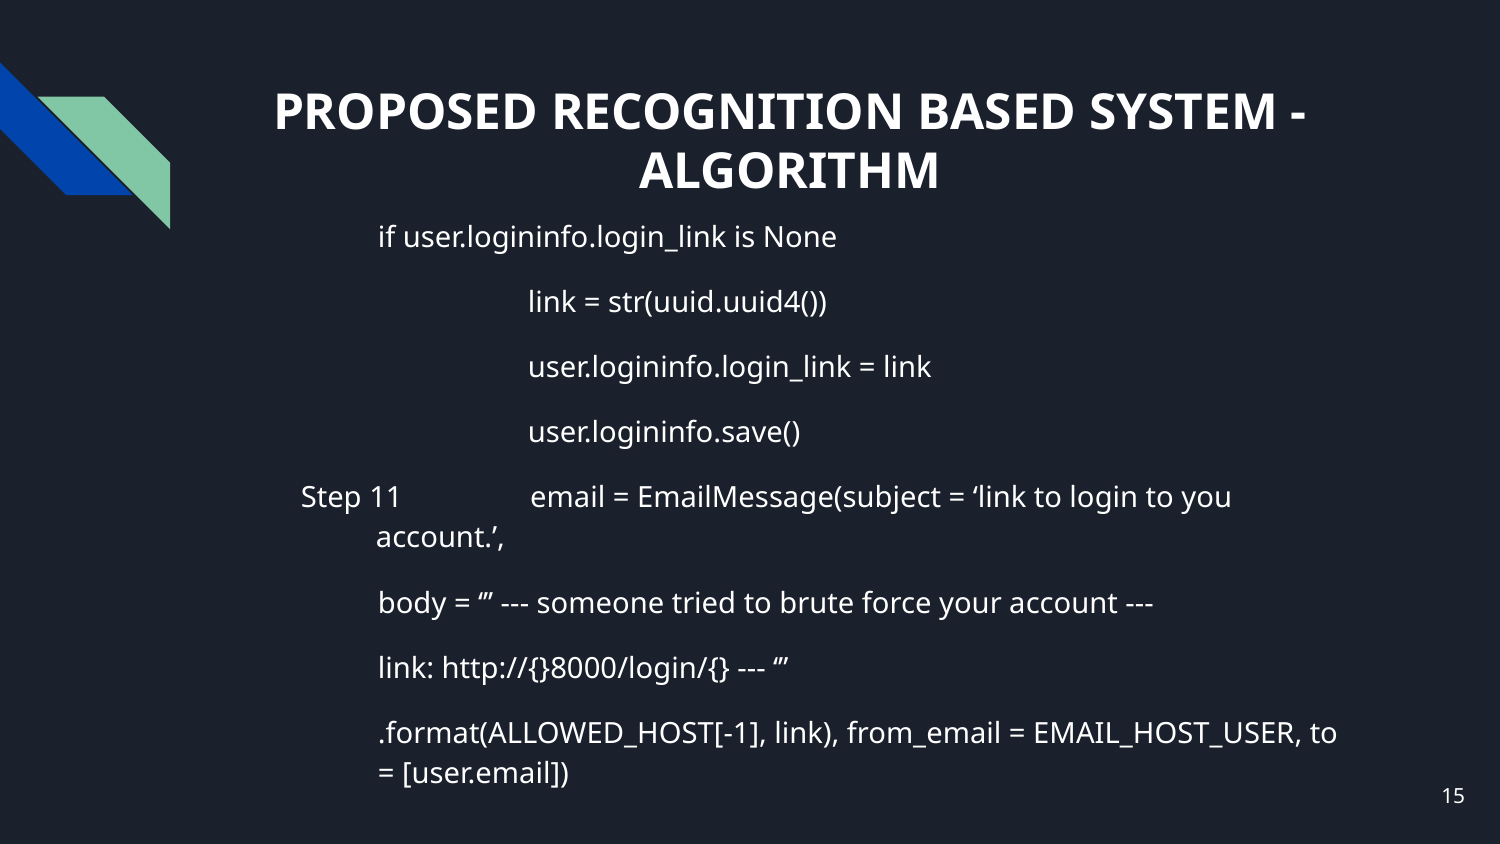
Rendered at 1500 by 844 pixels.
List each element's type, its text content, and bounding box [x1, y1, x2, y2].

title PROPOSED RECOGNITION BASED SYSTEM - ALGORITHM [212, 64, 1368, 197]
slide_number 15 [1389, 764, 1480, 830]
list if user.logininfo.login_link is None link = str(uuid.uuid4()) user.logininfo.login_link = link user.logininfo.save() Step 11 email = EmailMessage(subject = ‘link to login to you account.’, body = ‘’’ --- someone tried to brute force your account --- link: http://{}8000/login/{} --- ‘’’ .format(ALLOWED_HOST[-1], link), from_email = EMAIL_HOST_USER, to = [user.email]) [212, 197, 1368, 810]
